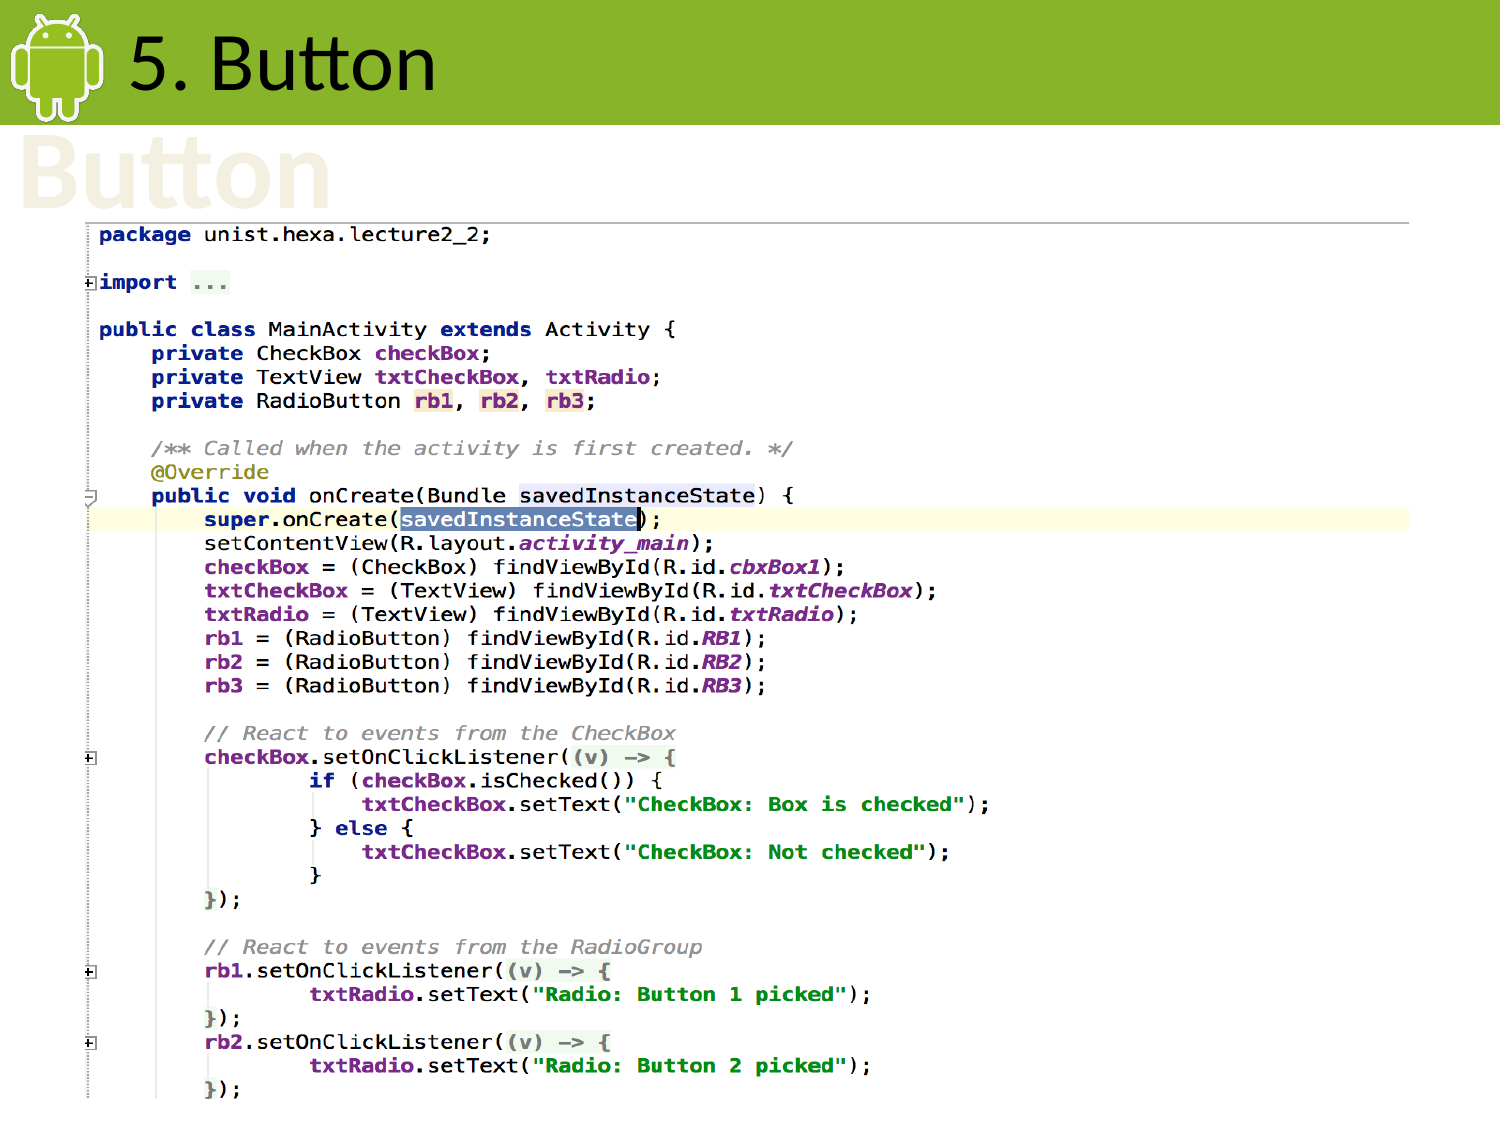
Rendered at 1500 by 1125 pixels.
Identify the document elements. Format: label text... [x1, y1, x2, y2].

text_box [0, 0, 1500, 126]
text_box Button [2, 134, 350, 239]
picture [85, 222, 1410, 1100]
